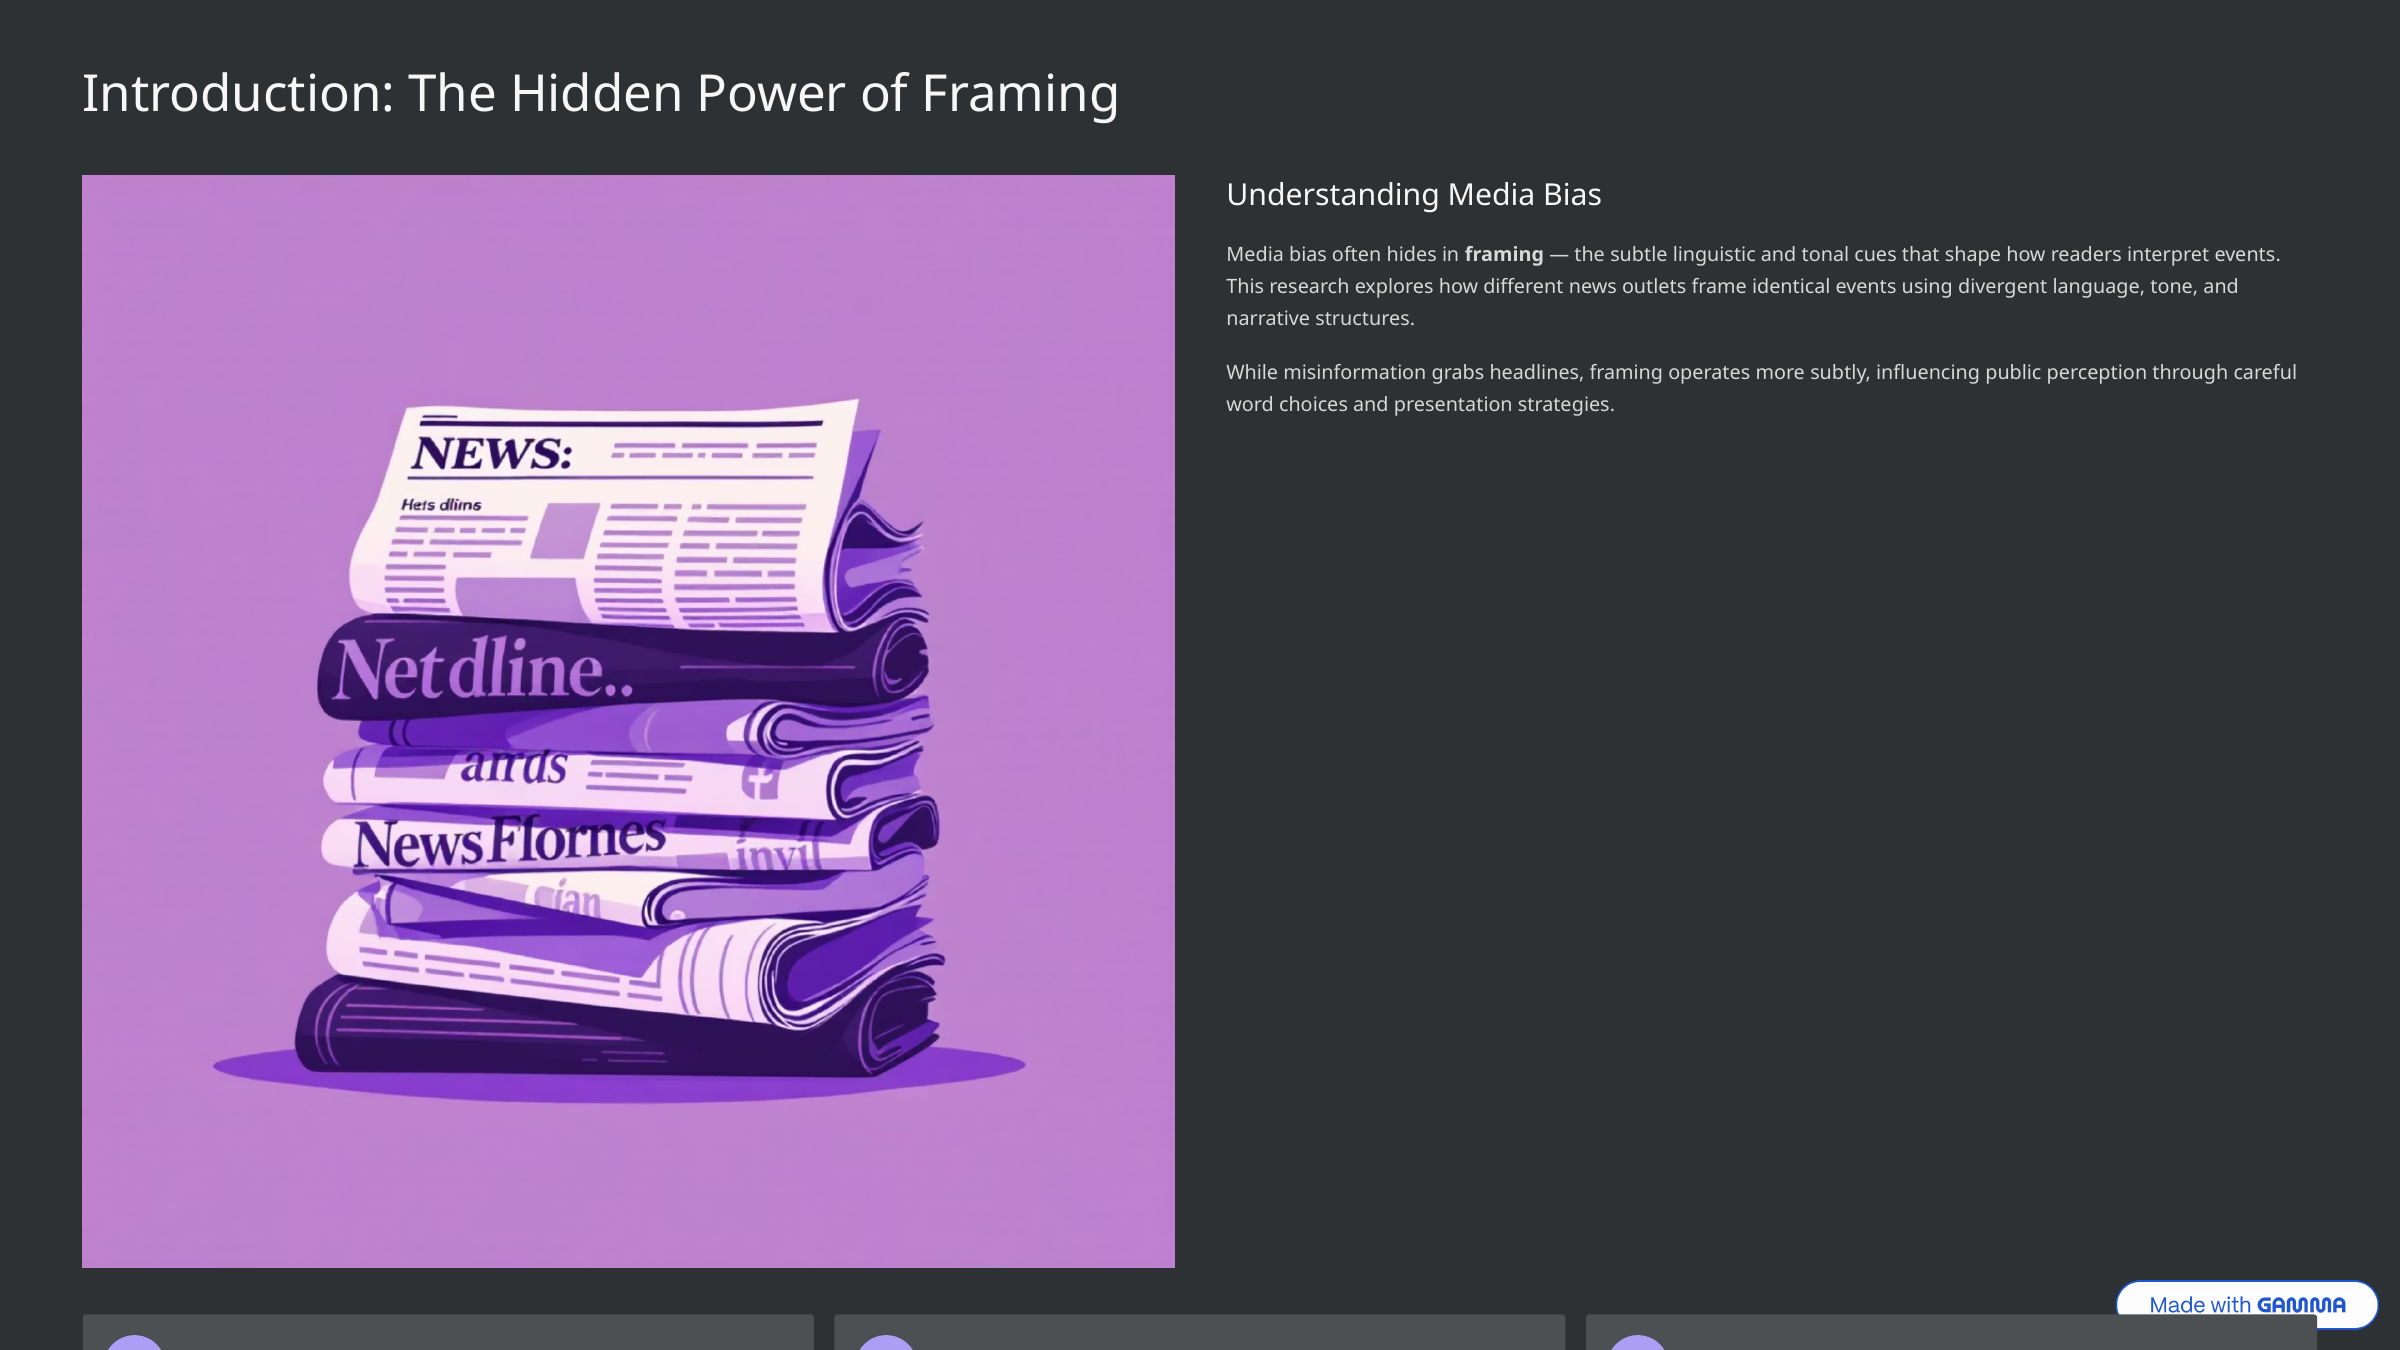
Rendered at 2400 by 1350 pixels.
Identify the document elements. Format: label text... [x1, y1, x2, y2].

text_box [108, 1335, 162, 1350]
text_box [1611, 1335, 1665, 1350]
text_box Understanding Media Bias [1226, 173, 1607, 213]
text_box [859, 1335, 913, 1350]
text_box [834, 1314, 1566, 1350]
text_box [1586, 1314, 2318, 1350]
text_box Introduction: The Hidden Power of Framing [82, 56, 1122, 122]
text_box [82, 1314, 814, 1350]
text_box Media bias often hides in framing — the subtle linguistic and tonal cues that shape how readers interpret events. This research explores how different news outlets frame identical events using divergent language, tone, and narrative structures. [1226, 232, 2319, 333]
picture [2106, 1271, 2389, 1339]
picture [82, 175, 1175, 1268]
text_box While misinformation grabs headlines, framing operates more subtly, influencing public perception through careful word choices and presentation strategies. [1226, 350, 2319, 418]
